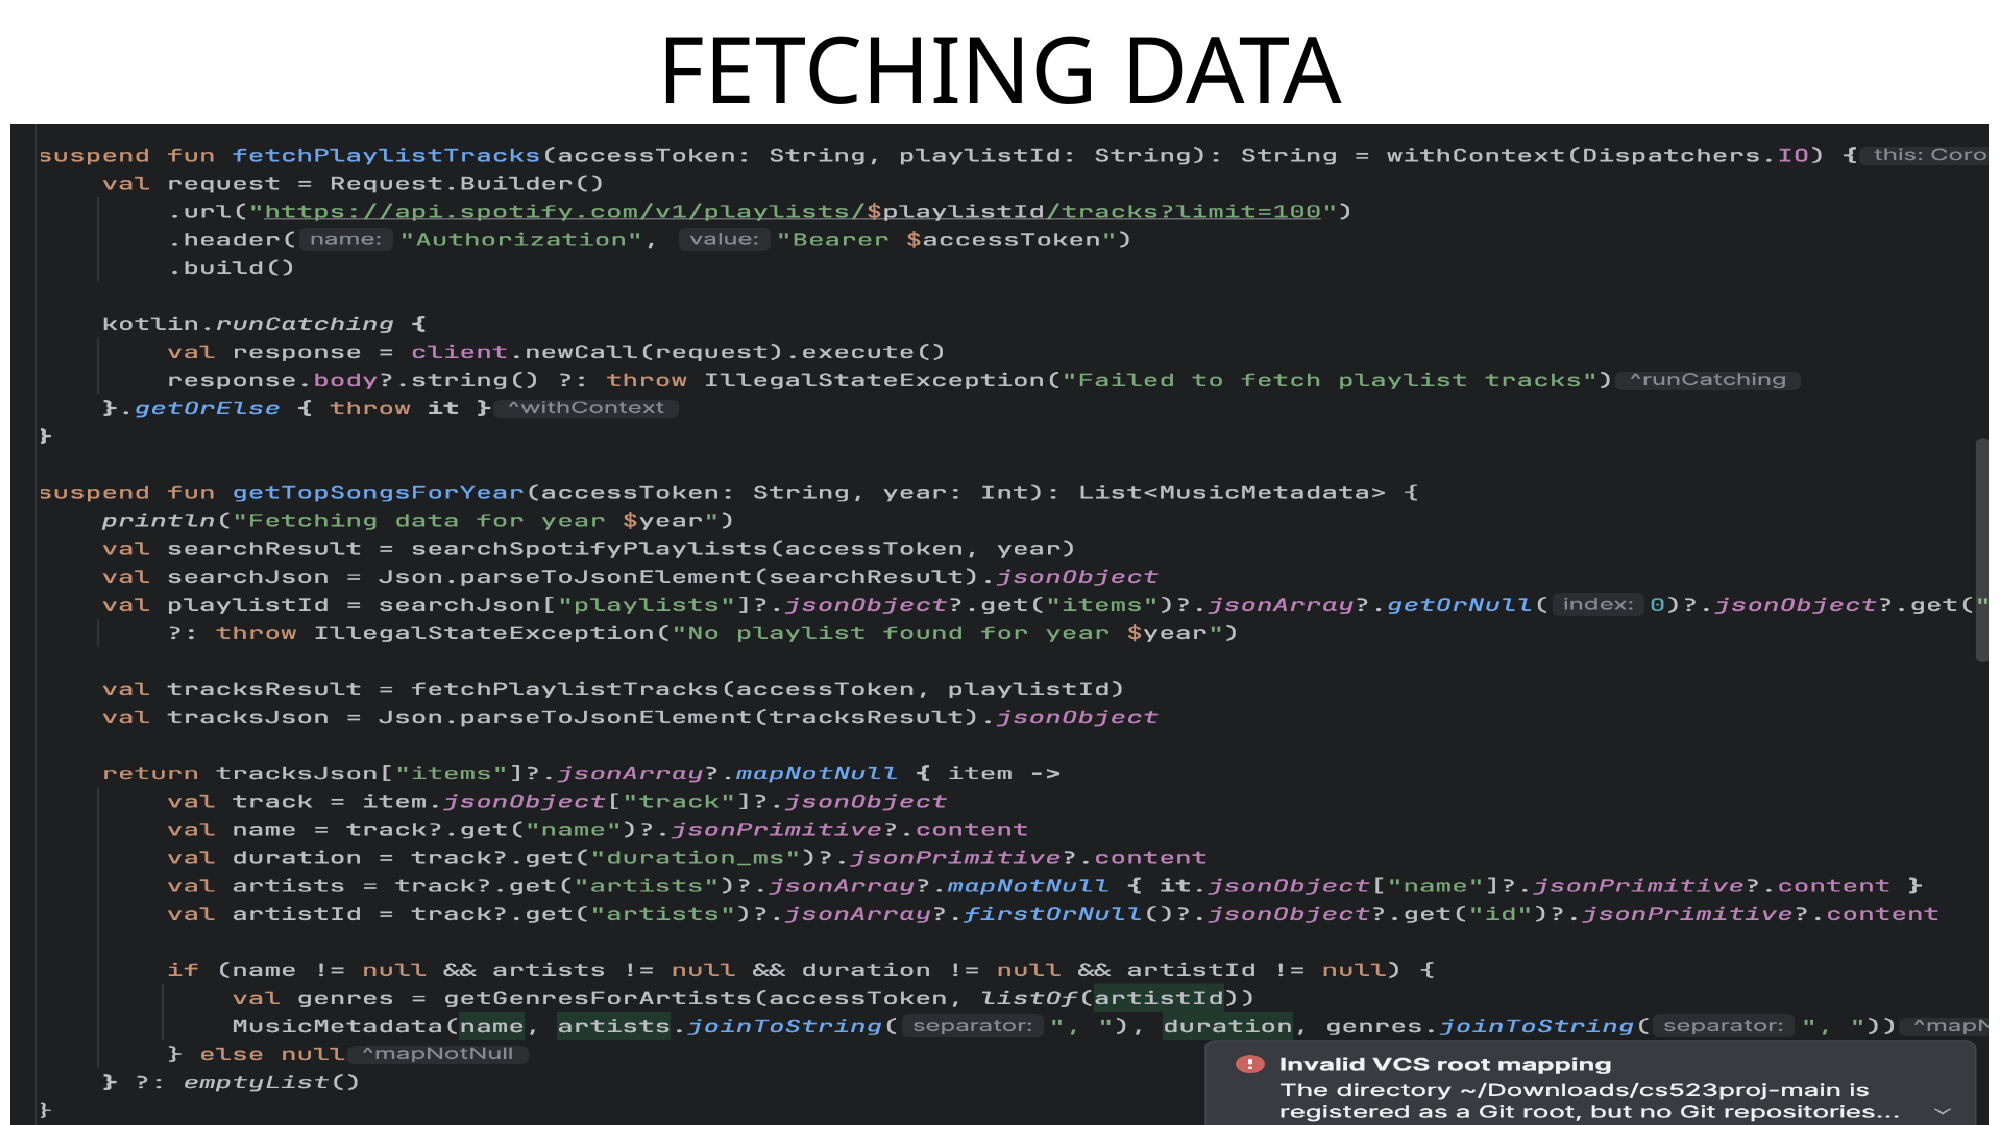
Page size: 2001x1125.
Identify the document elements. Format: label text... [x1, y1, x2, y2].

picture [10, 124, 1990, 1125]
text_box FETCHING DATA [137, 0, 1863, 124]
